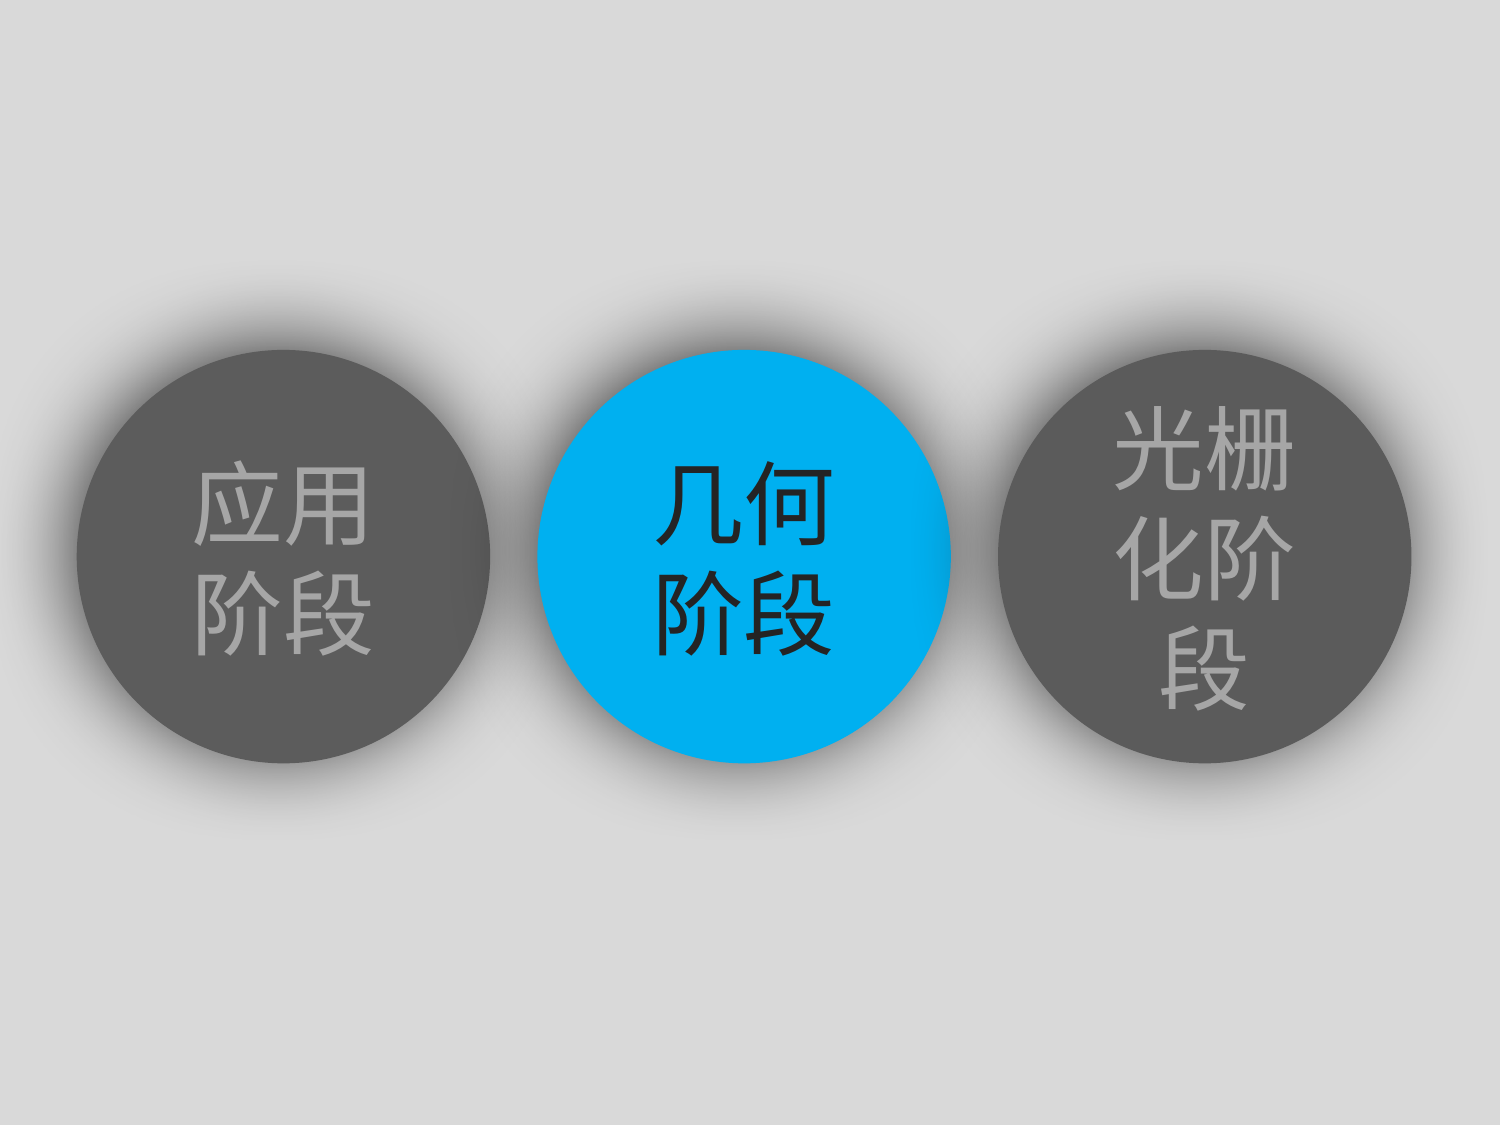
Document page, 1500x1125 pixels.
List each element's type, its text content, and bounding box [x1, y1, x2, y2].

text_box 应用 阶段 [74, 347, 476, 766]
text_box 几何阶段 [535, 347, 937, 766]
text_box 光栅化阶段 [995, 347, 1414, 766]
